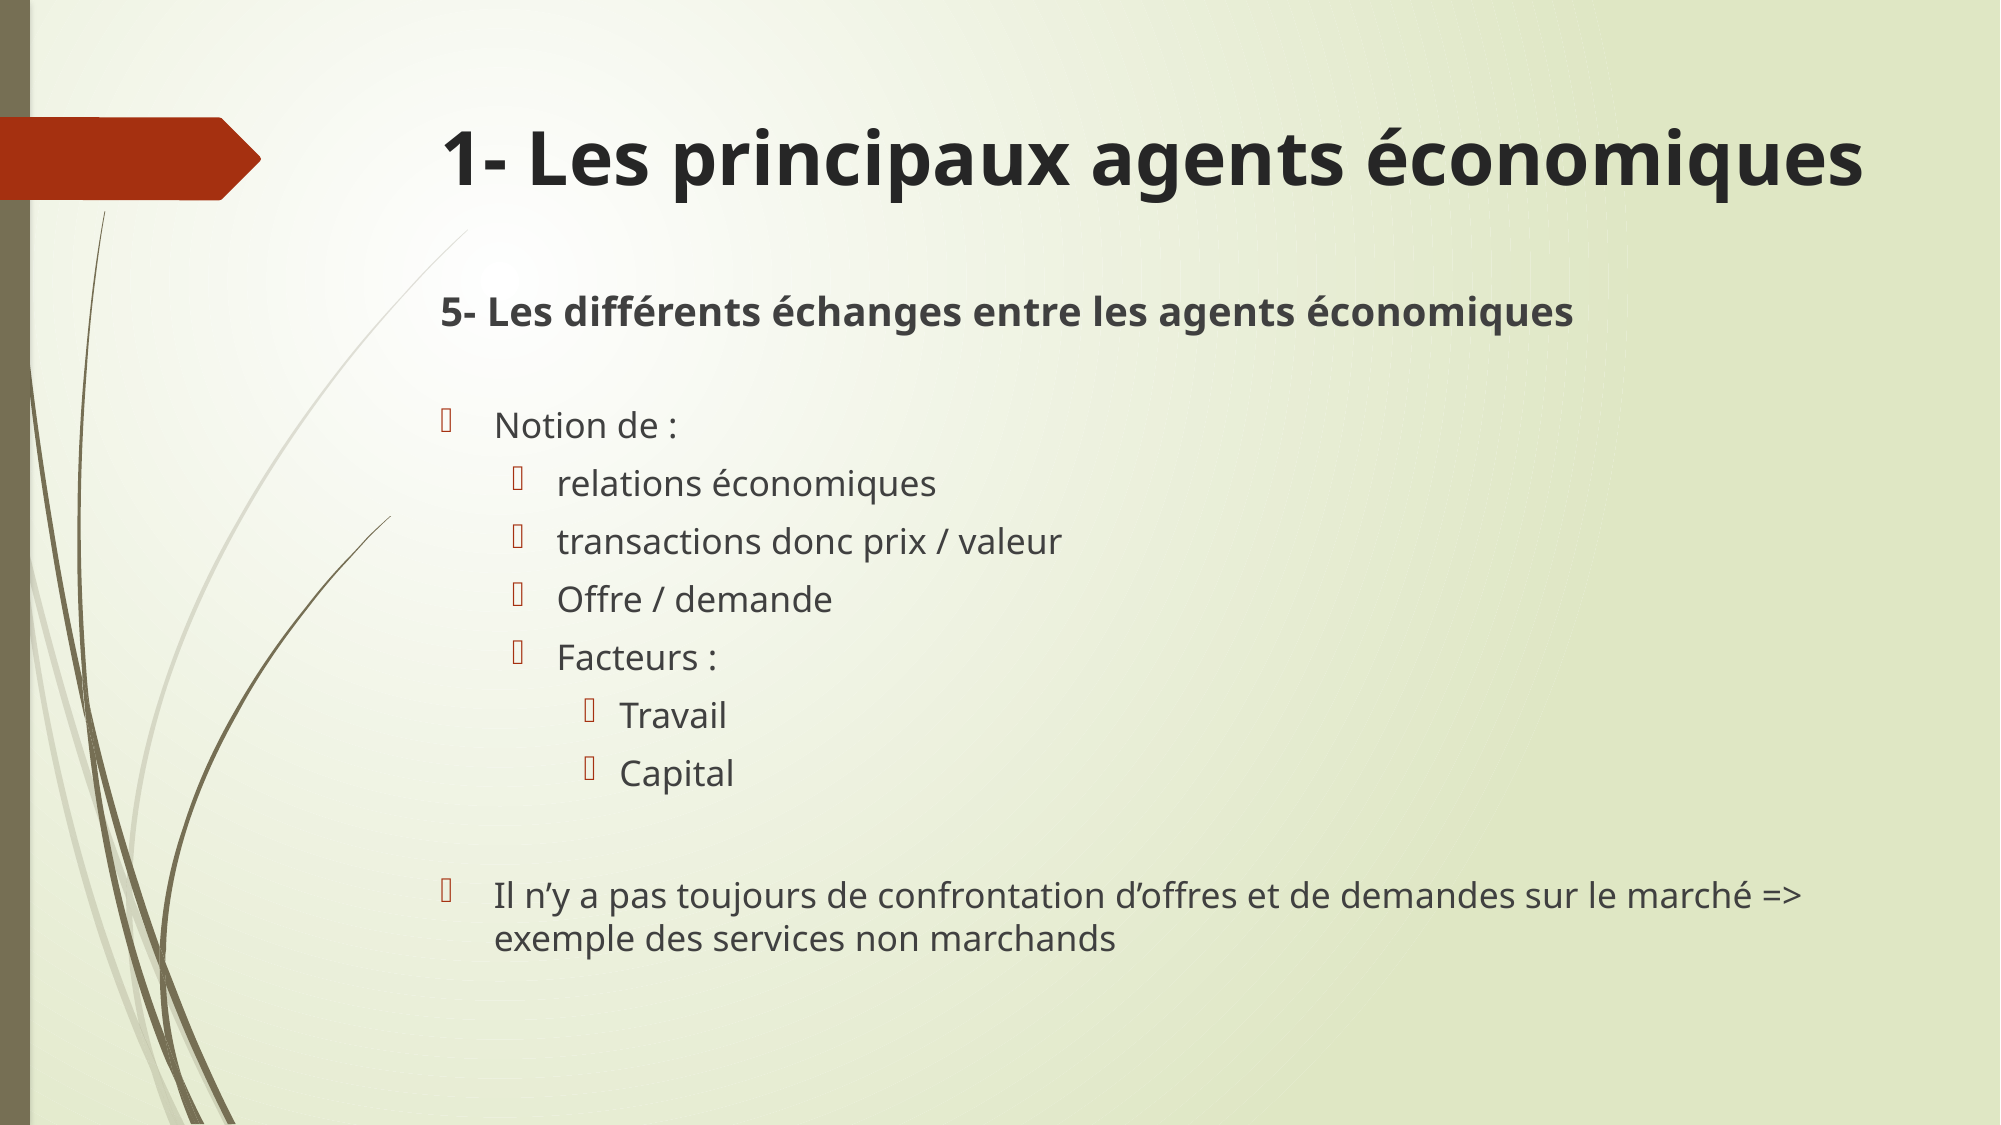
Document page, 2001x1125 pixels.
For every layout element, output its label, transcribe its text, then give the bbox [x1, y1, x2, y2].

list 5- Les différents échanges entre les agents économiques Notion de : relations économiques transactions donc prix / valeur Offre / demande Facteurs : Travail Capital Il n’y a pas toujours de confrontation d’offres et de demandes sur le marché => exemple des services non marchands [425, 279, 1888, 1090]
title 1- Les principaux agents économiques [425, 102, 1888, 279]
